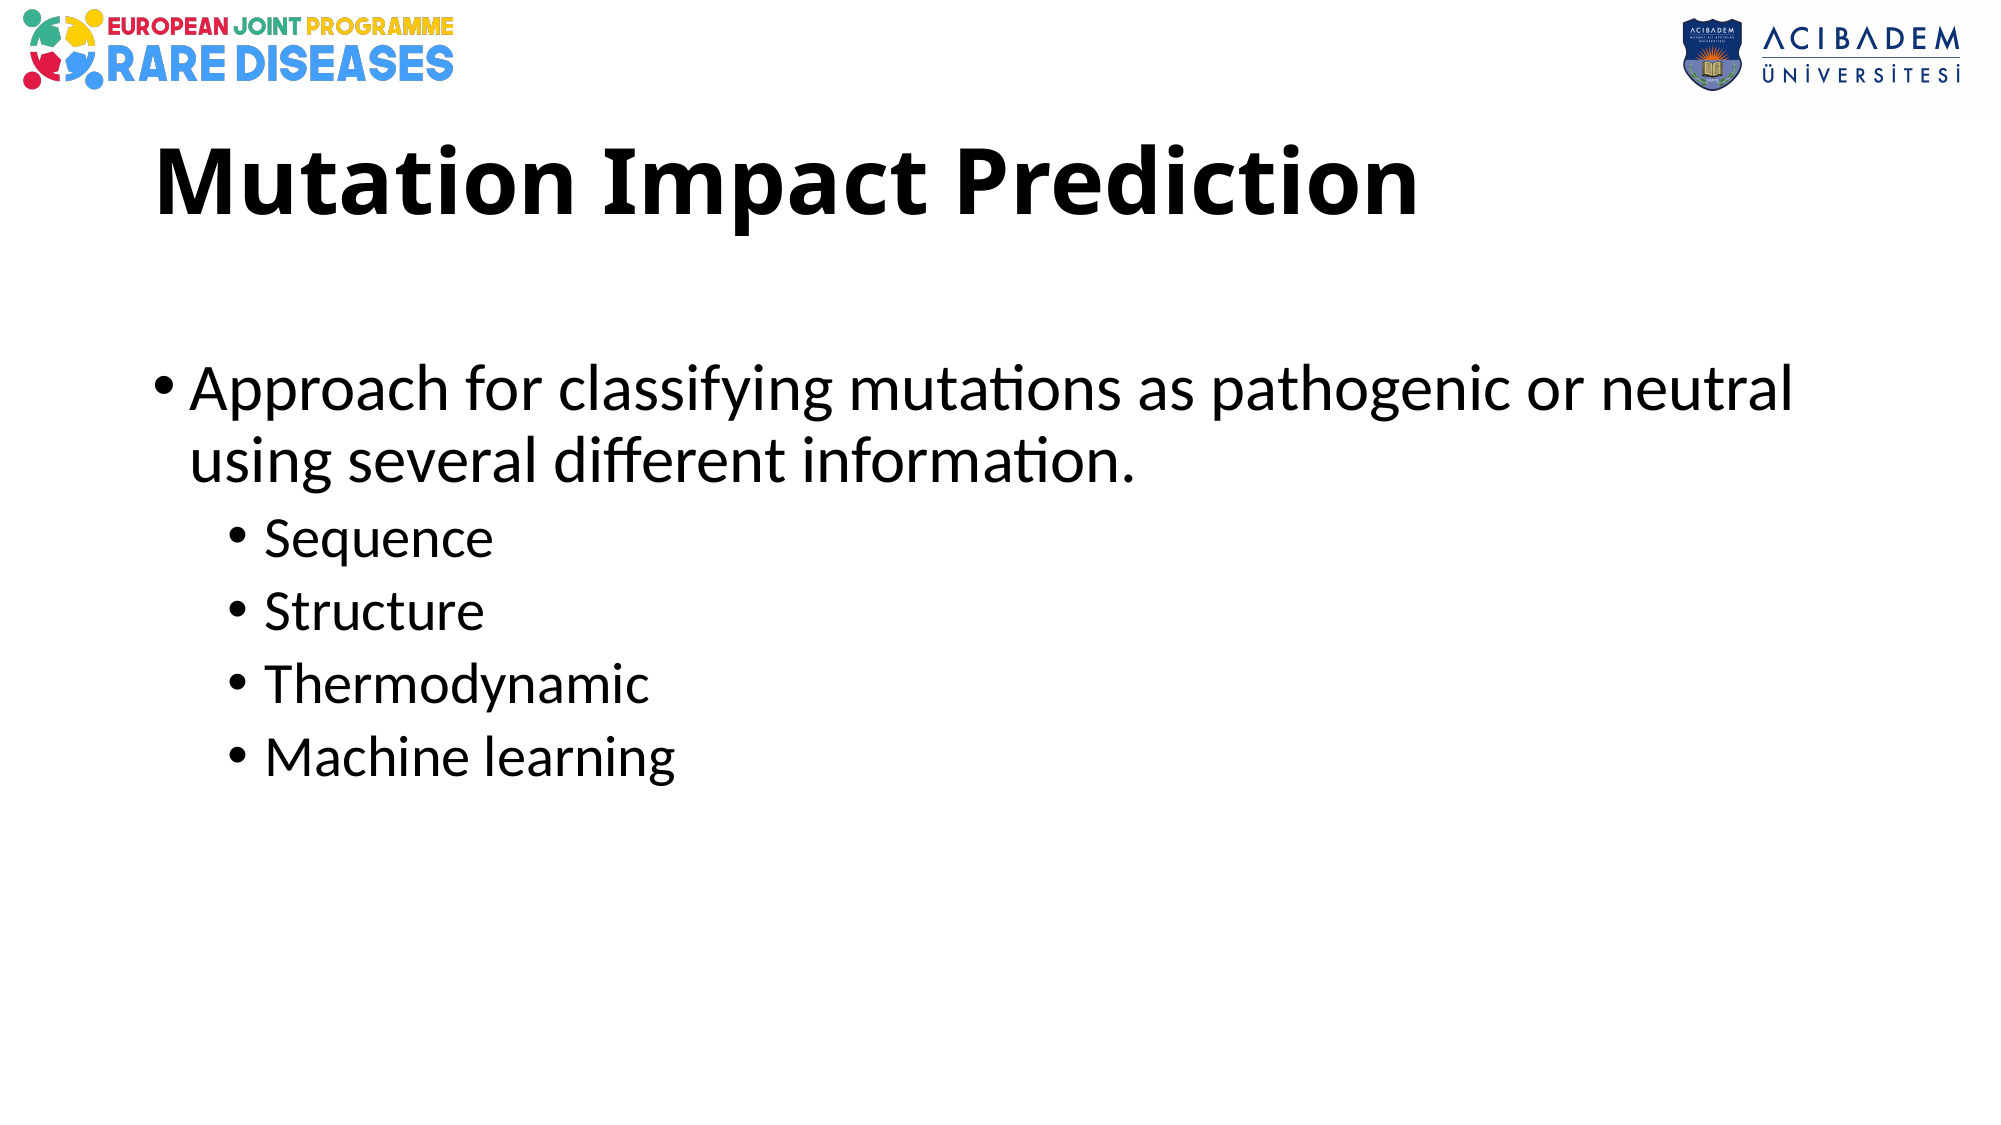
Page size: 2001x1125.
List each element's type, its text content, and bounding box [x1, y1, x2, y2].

list Approach for classifying mutations as pathogenic or neutral using several different information. Sequence Structure Thermodynamic Machine learning [137, 345, 1863, 1008]
text_box Mutation Impact Prediction [137, 75, 1863, 294]
picture [1643, 1, 2000, 119]
picture [12, 0, 464, 99]
